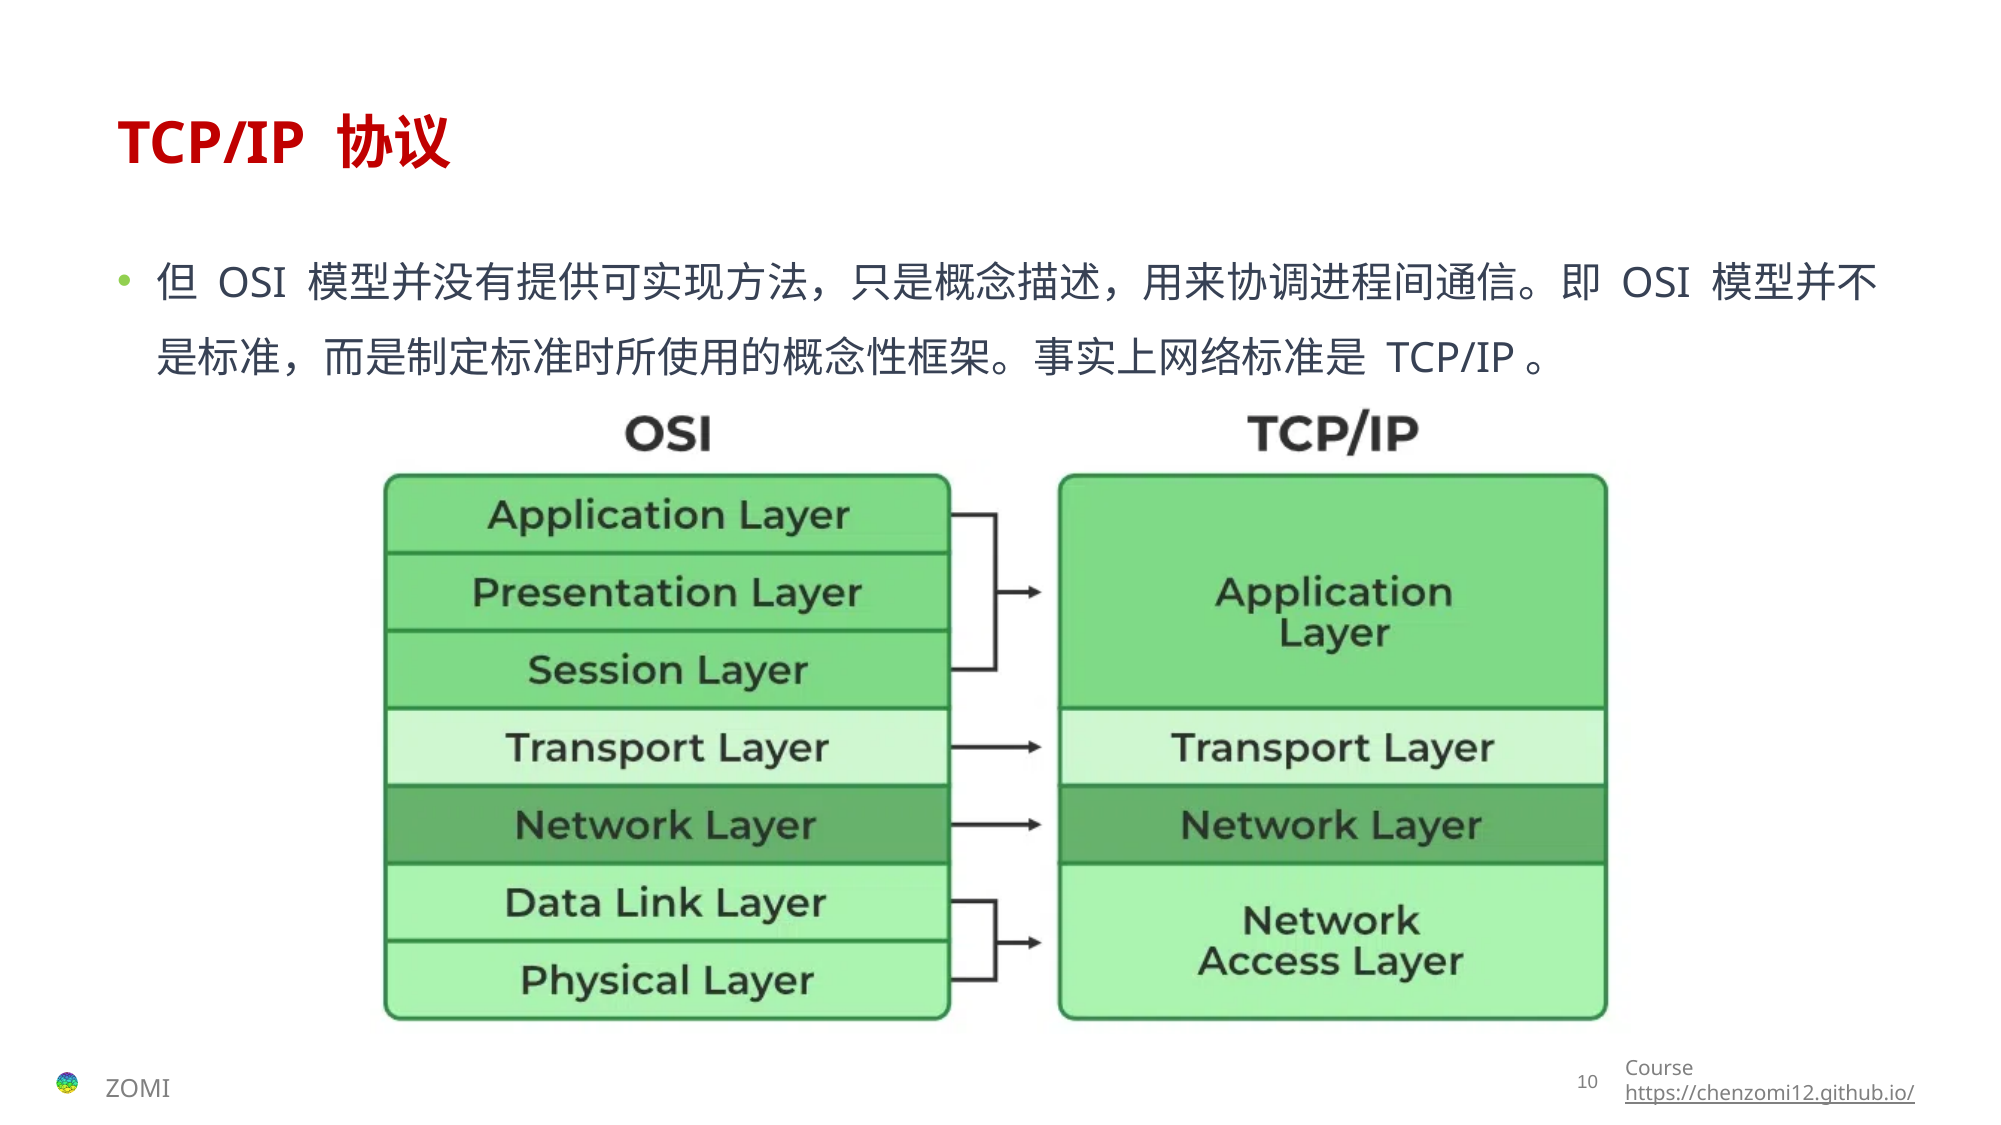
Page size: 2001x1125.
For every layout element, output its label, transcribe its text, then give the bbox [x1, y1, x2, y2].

picture [369, 401, 1631, 1034]
title TCP/IP 协议 [102, 91, 1901, 189]
list 但 OSI 模型并没有提供可实现方法，只是概念描述，用来协调进程间通信。即 OSI 模型并不是标准，而是制定标准时所使用的概念性框架。事实上网络标准是 TCP/IP。 [102, 223, 1901, 1043]
picture [57, 1073, 77, 1093]
